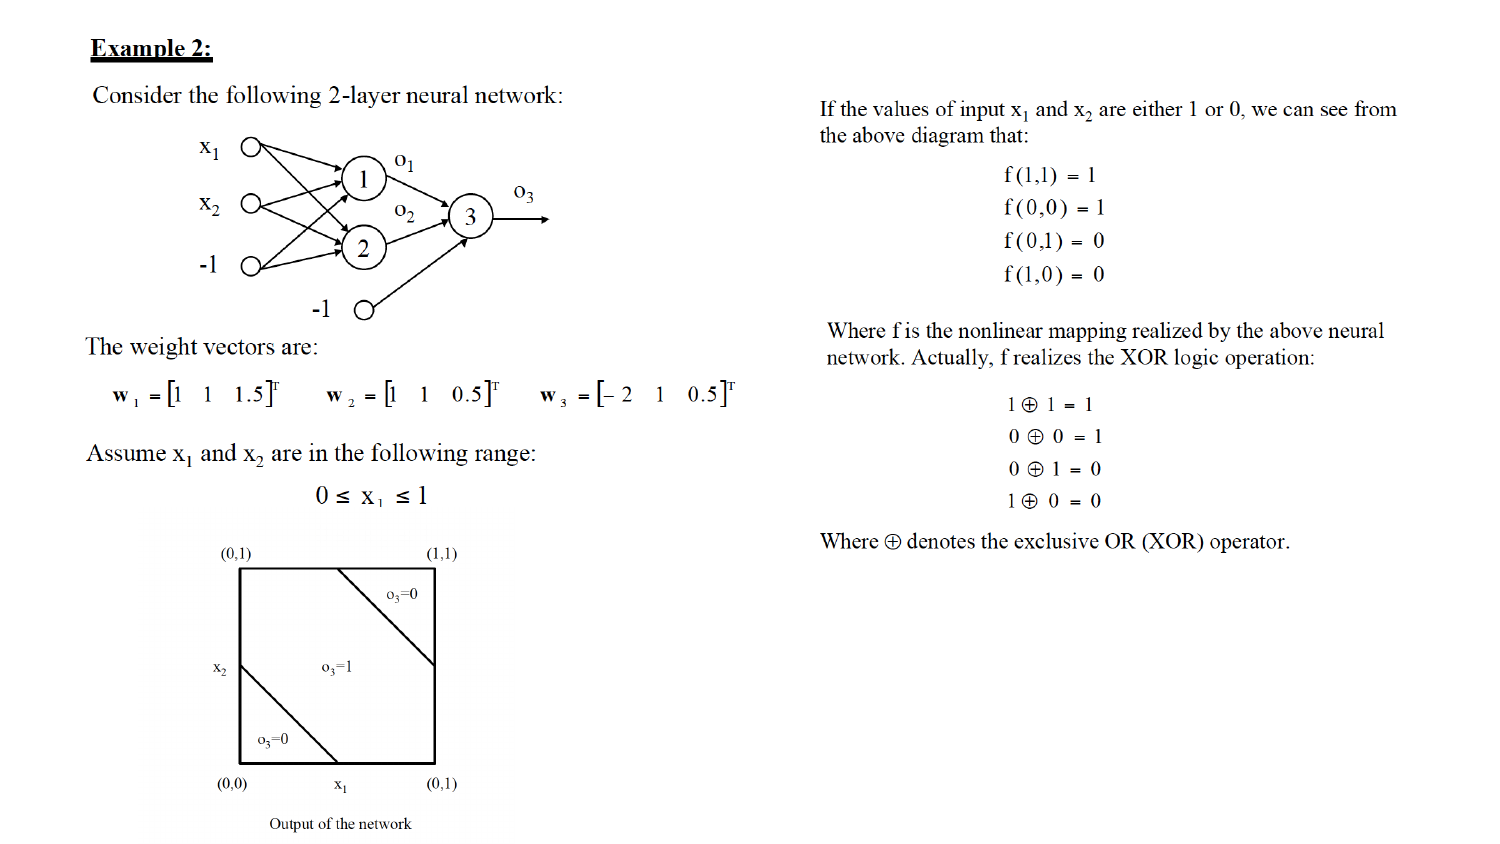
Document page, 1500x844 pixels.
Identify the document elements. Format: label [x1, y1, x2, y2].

picture [58, 32, 755, 844]
picture [797, 92, 1413, 565]
